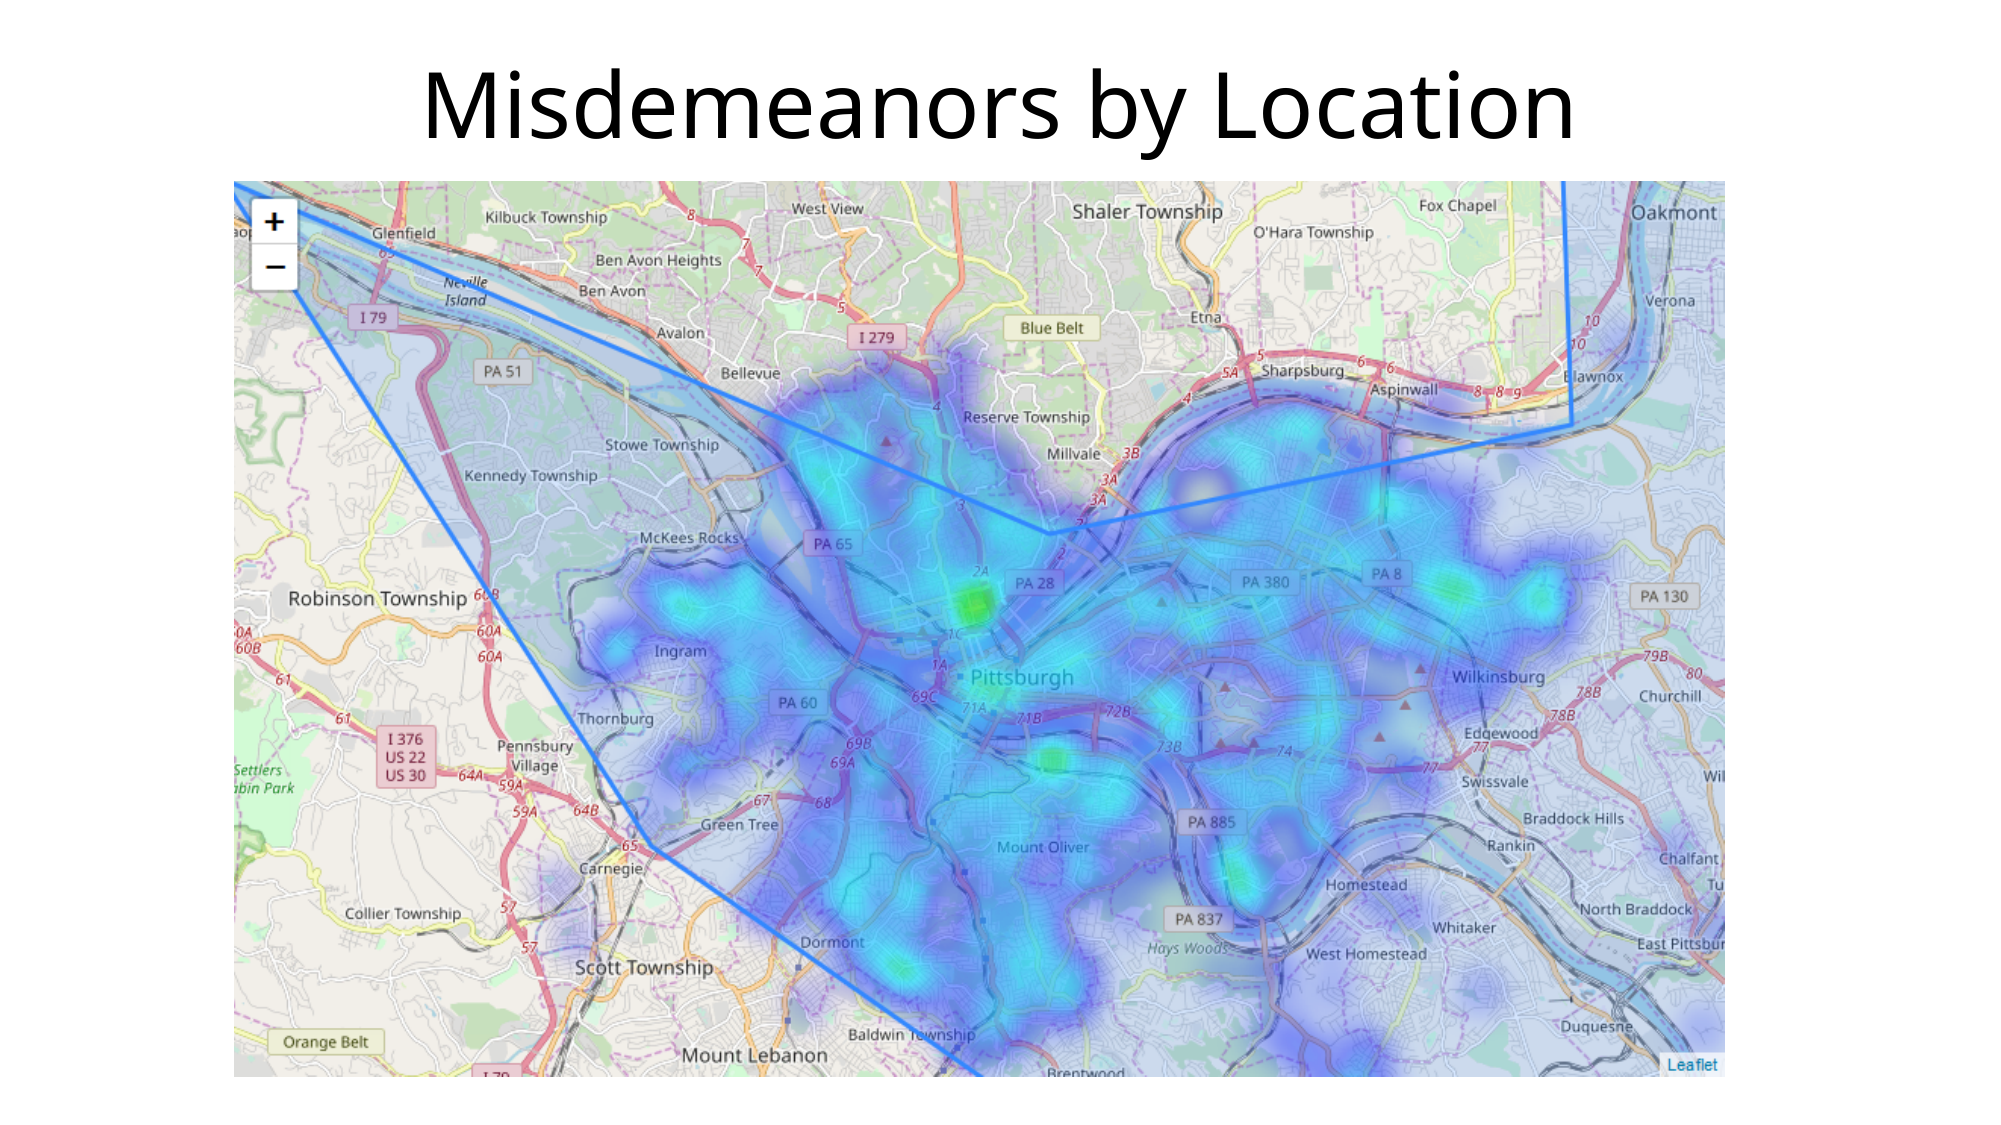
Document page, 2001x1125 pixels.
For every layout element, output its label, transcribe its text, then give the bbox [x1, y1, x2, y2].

title Misdemeanors by Location [137, 0, 1863, 218]
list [234, 181, 1725, 1077]
